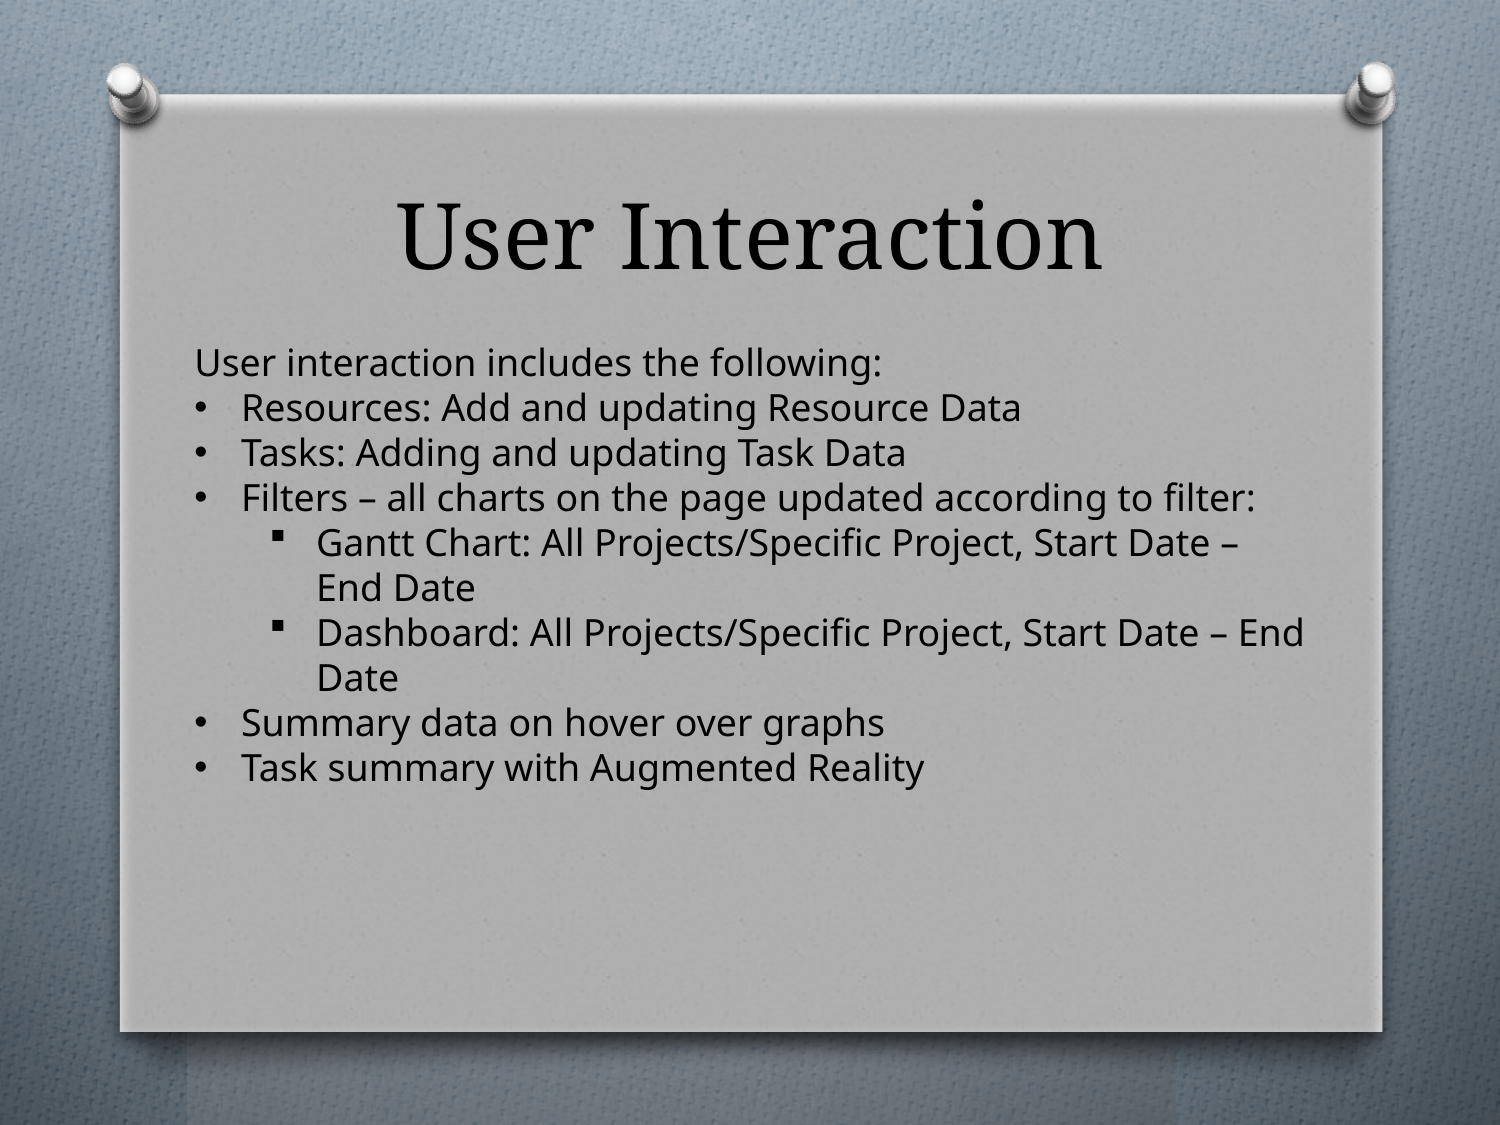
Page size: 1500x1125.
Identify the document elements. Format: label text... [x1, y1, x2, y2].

picture [1317, 35, 1439, 156]
picture [75, 29, 198, 153]
text_box User interaction includes the following: Resources: Add and updating Resource Data Tasks: Adding and updating Task Data Filters – all charts on the page updated according to filter: Gantt Chart: All Projects/Specific Project, Start Date – End Date Dashboard: All Projects/Specific Project, Start Date – End Date Summary data on hover over graphs Task summary with Augmented Reality [179, 331, 1323, 797]
title User Interaction [179, 134, 1323, 331]
